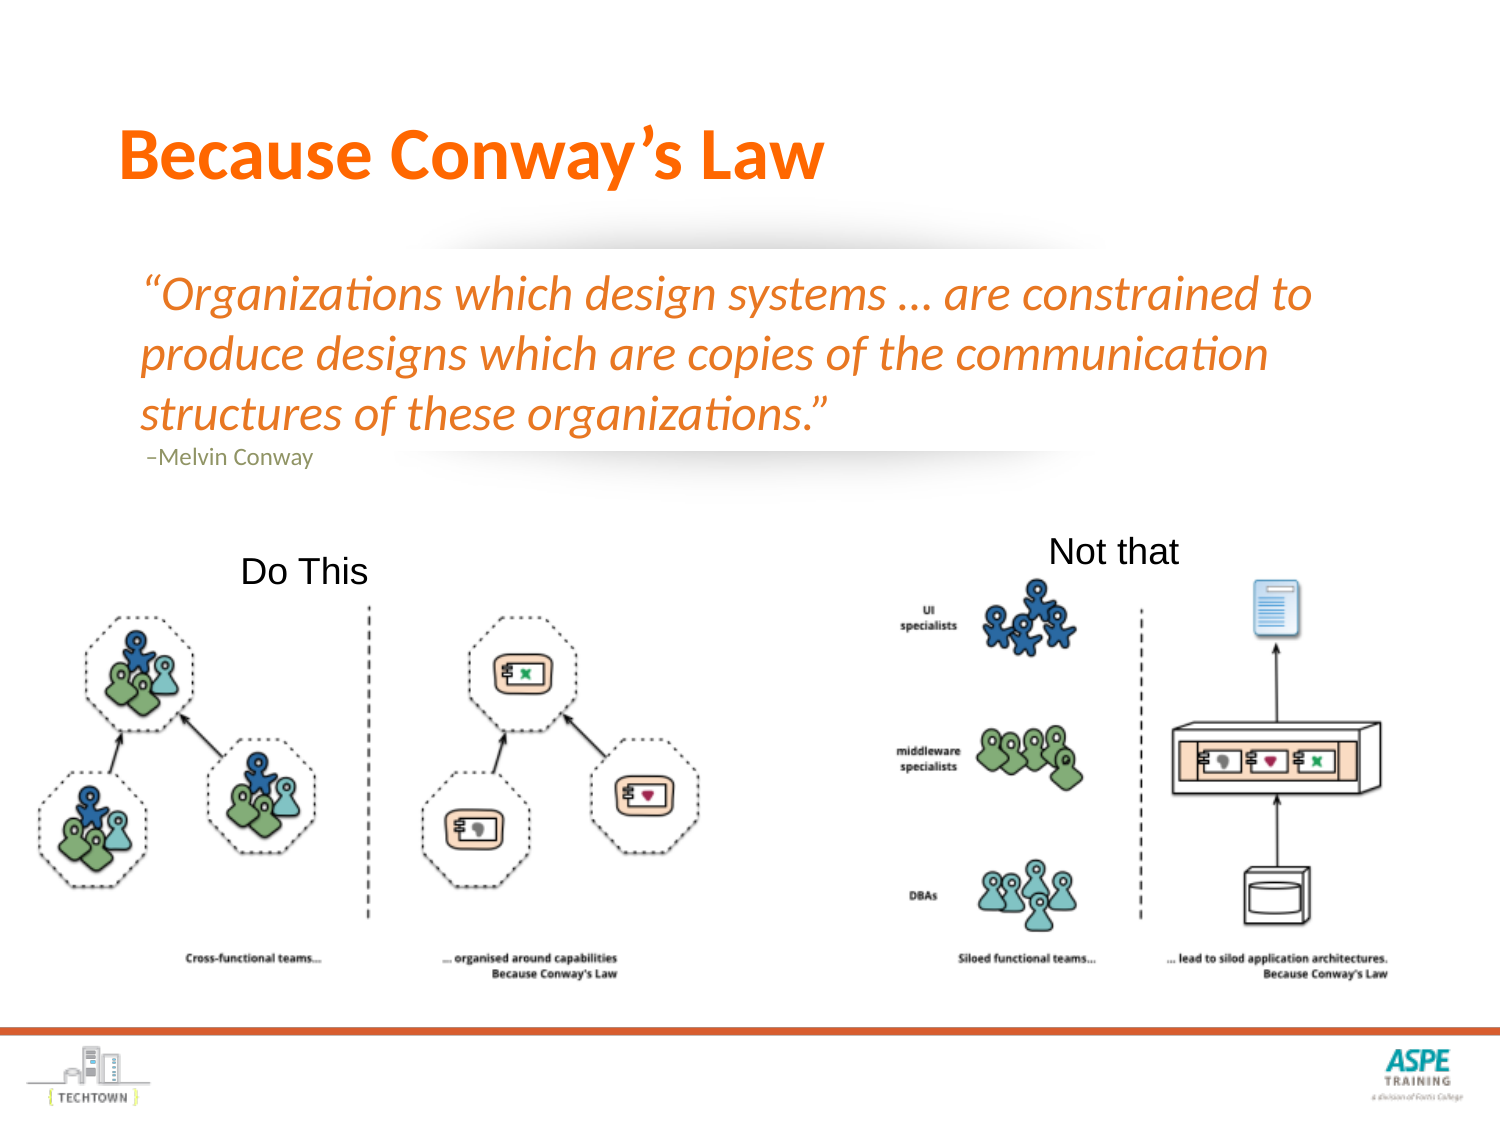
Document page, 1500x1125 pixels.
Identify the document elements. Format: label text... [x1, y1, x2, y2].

title Because Conway’s Law [103, 59, 1397, 250]
text_box Do This [225, 539, 513, 596]
picture [888, 569, 1397, 990]
picture [341, 137, 1158, 249]
picture [341, 451, 1158, 563]
text_box Not that [1033, 519, 1321, 569]
picture [26, 596, 712, 990]
text_box “Organizations which design systems … are constrained to produce designs which are copies of the communication structures of these organizations.” –Melvin Conway [125, 253, 1350, 441]
